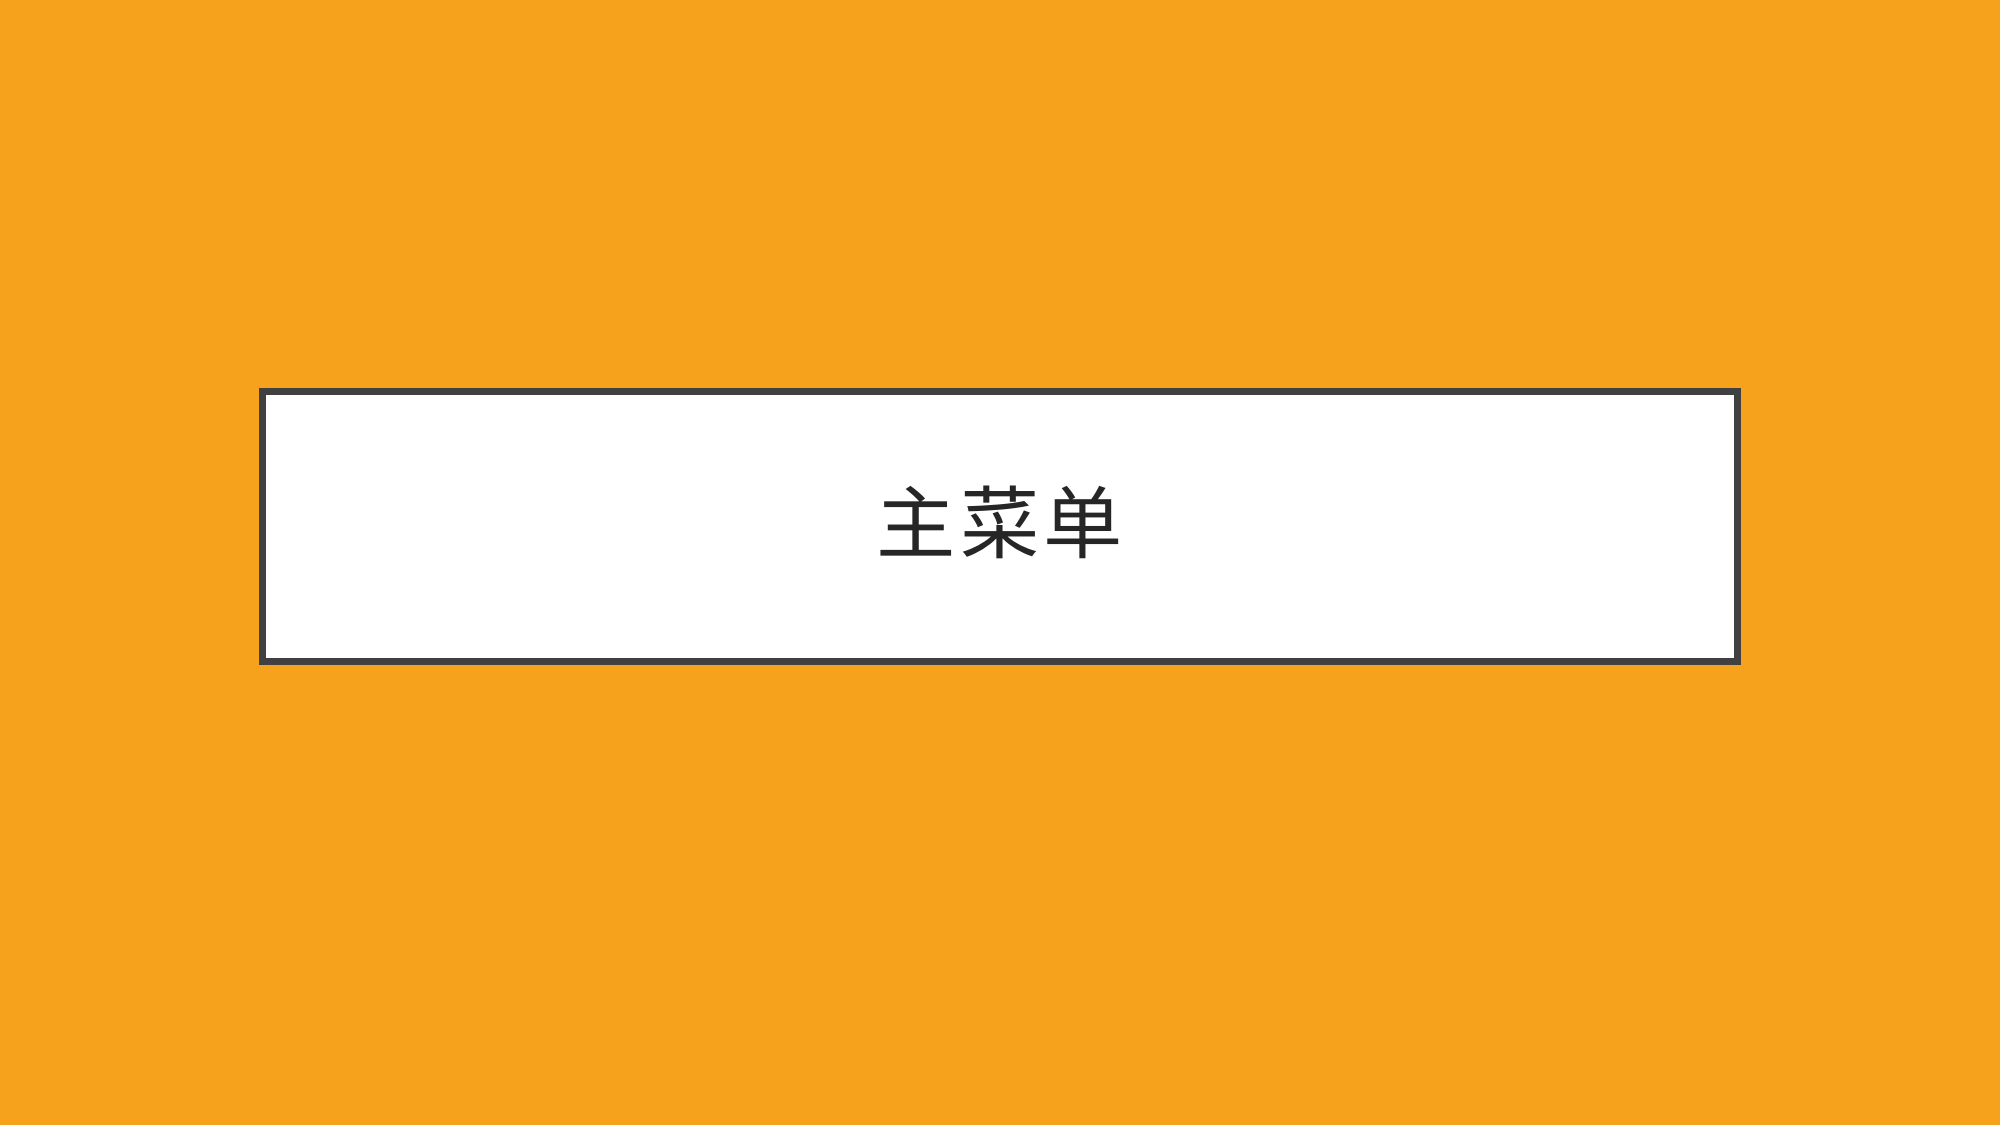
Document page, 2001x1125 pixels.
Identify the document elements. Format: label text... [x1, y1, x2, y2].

title 主菜单 [259, 388, 1741, 665]
